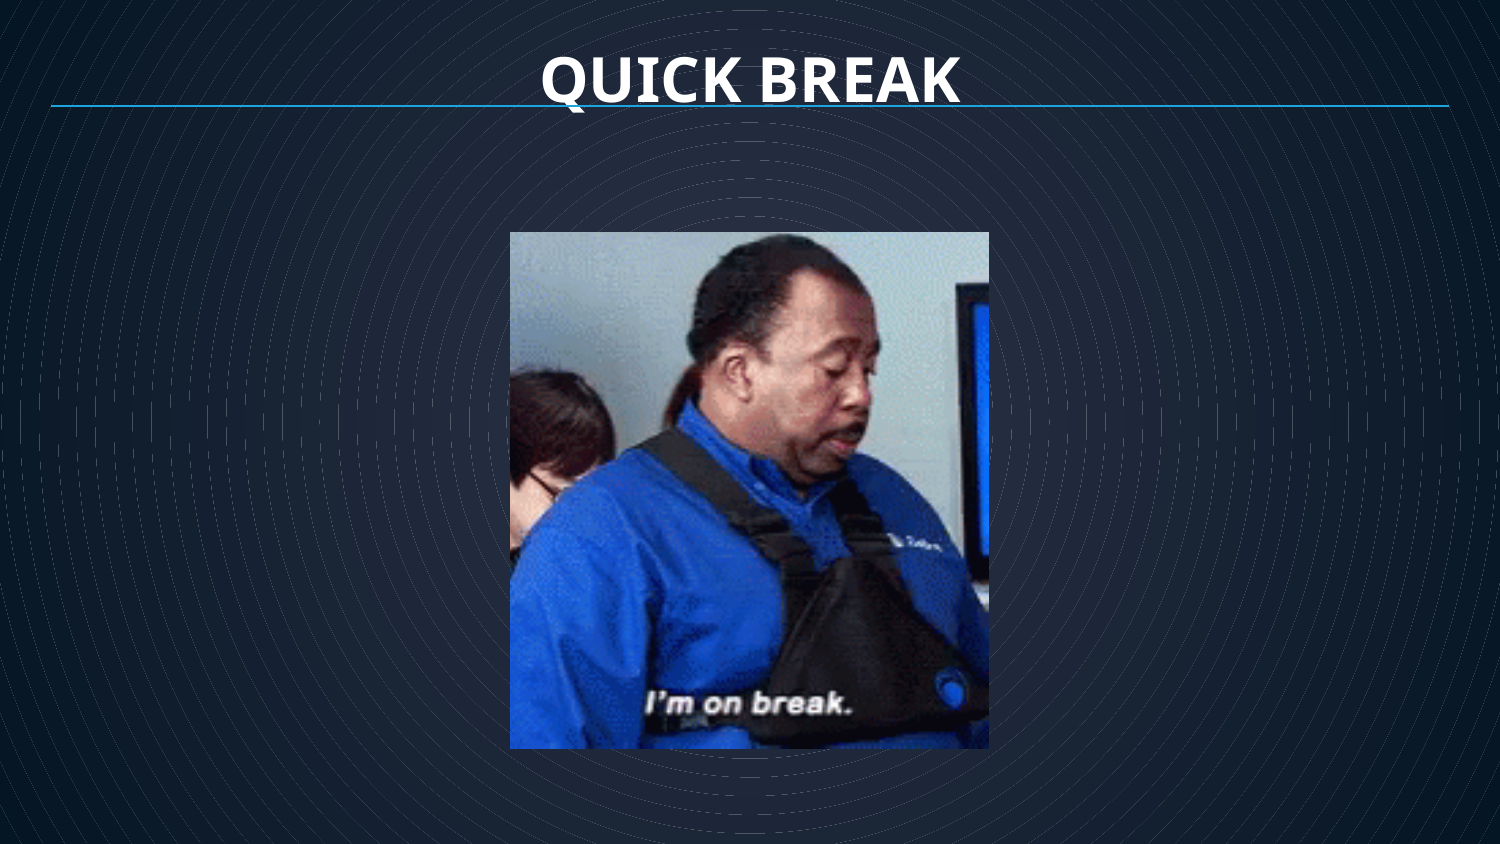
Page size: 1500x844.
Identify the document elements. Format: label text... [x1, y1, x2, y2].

title QUICK BREAK [51, 0, 1449, 105]
picture [510, 232, 990, 750]
title QUICK BREAK [51, 113, 1449, 156]
